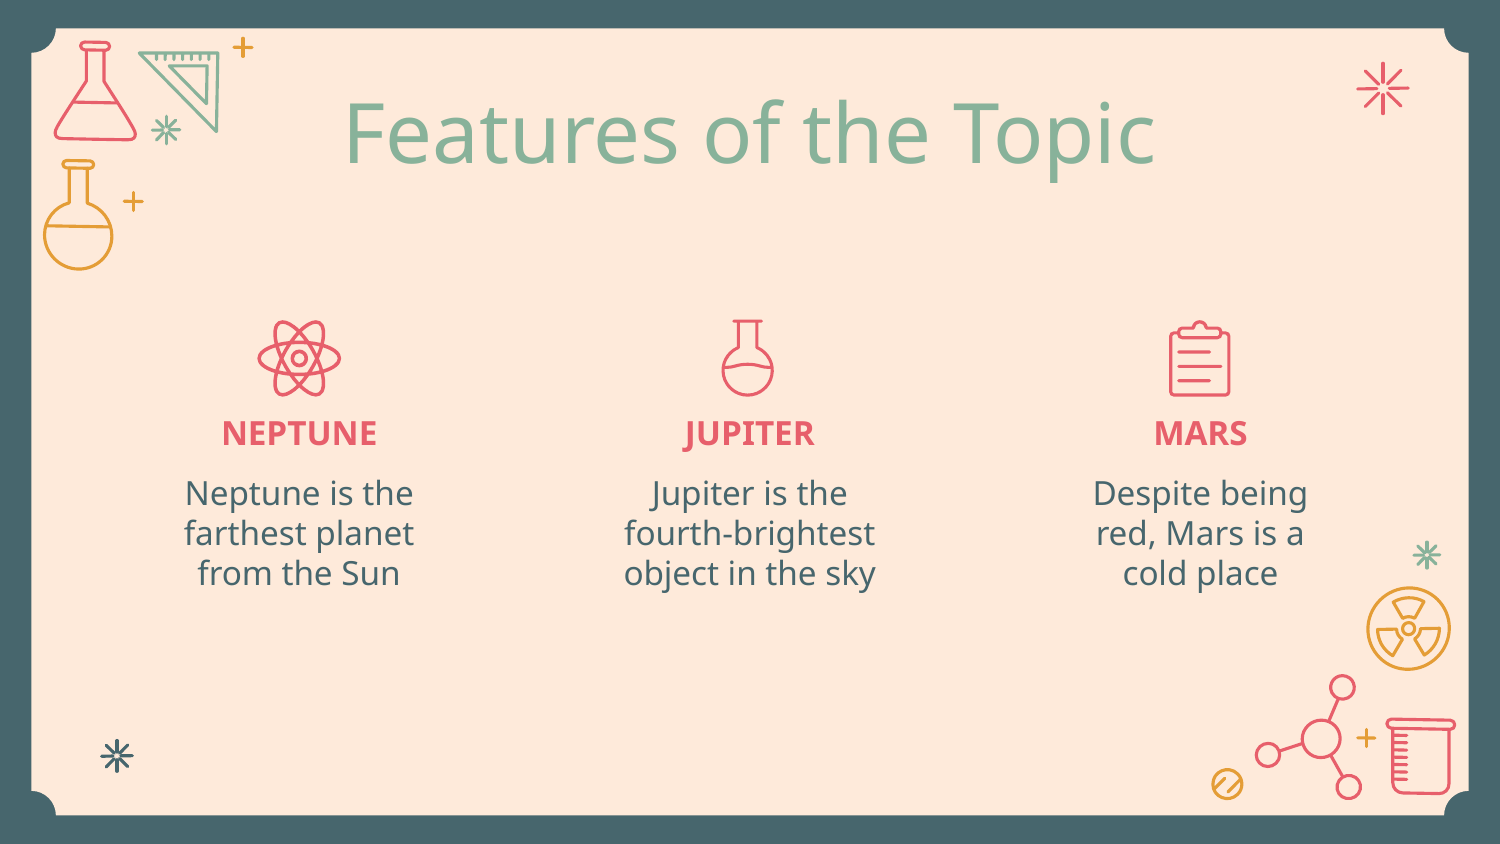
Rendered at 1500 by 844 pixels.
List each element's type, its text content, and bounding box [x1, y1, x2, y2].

title Features of the Topic [247, 88, 1253, 172]
subtitle NEPTUNE [150, 410, 449, 455]
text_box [257, 319, 342, 397]
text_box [1168, 319, 1231, 397]
subtitle Jupiter is the fourth-brightest object in the sky [600, 467, 900, 596]
subtitle MARS [1051, 410, 1350, 455]
subtitle Neptune is the farthest planet from the Sun [150, 467, 449, 596]
subtitle Despite being red, Mars is a cold place [1051, 467, 1350, 596]
subtitle JUPITER [600, 410, 900, 455]
text_box [721, 319, 774, 397]
